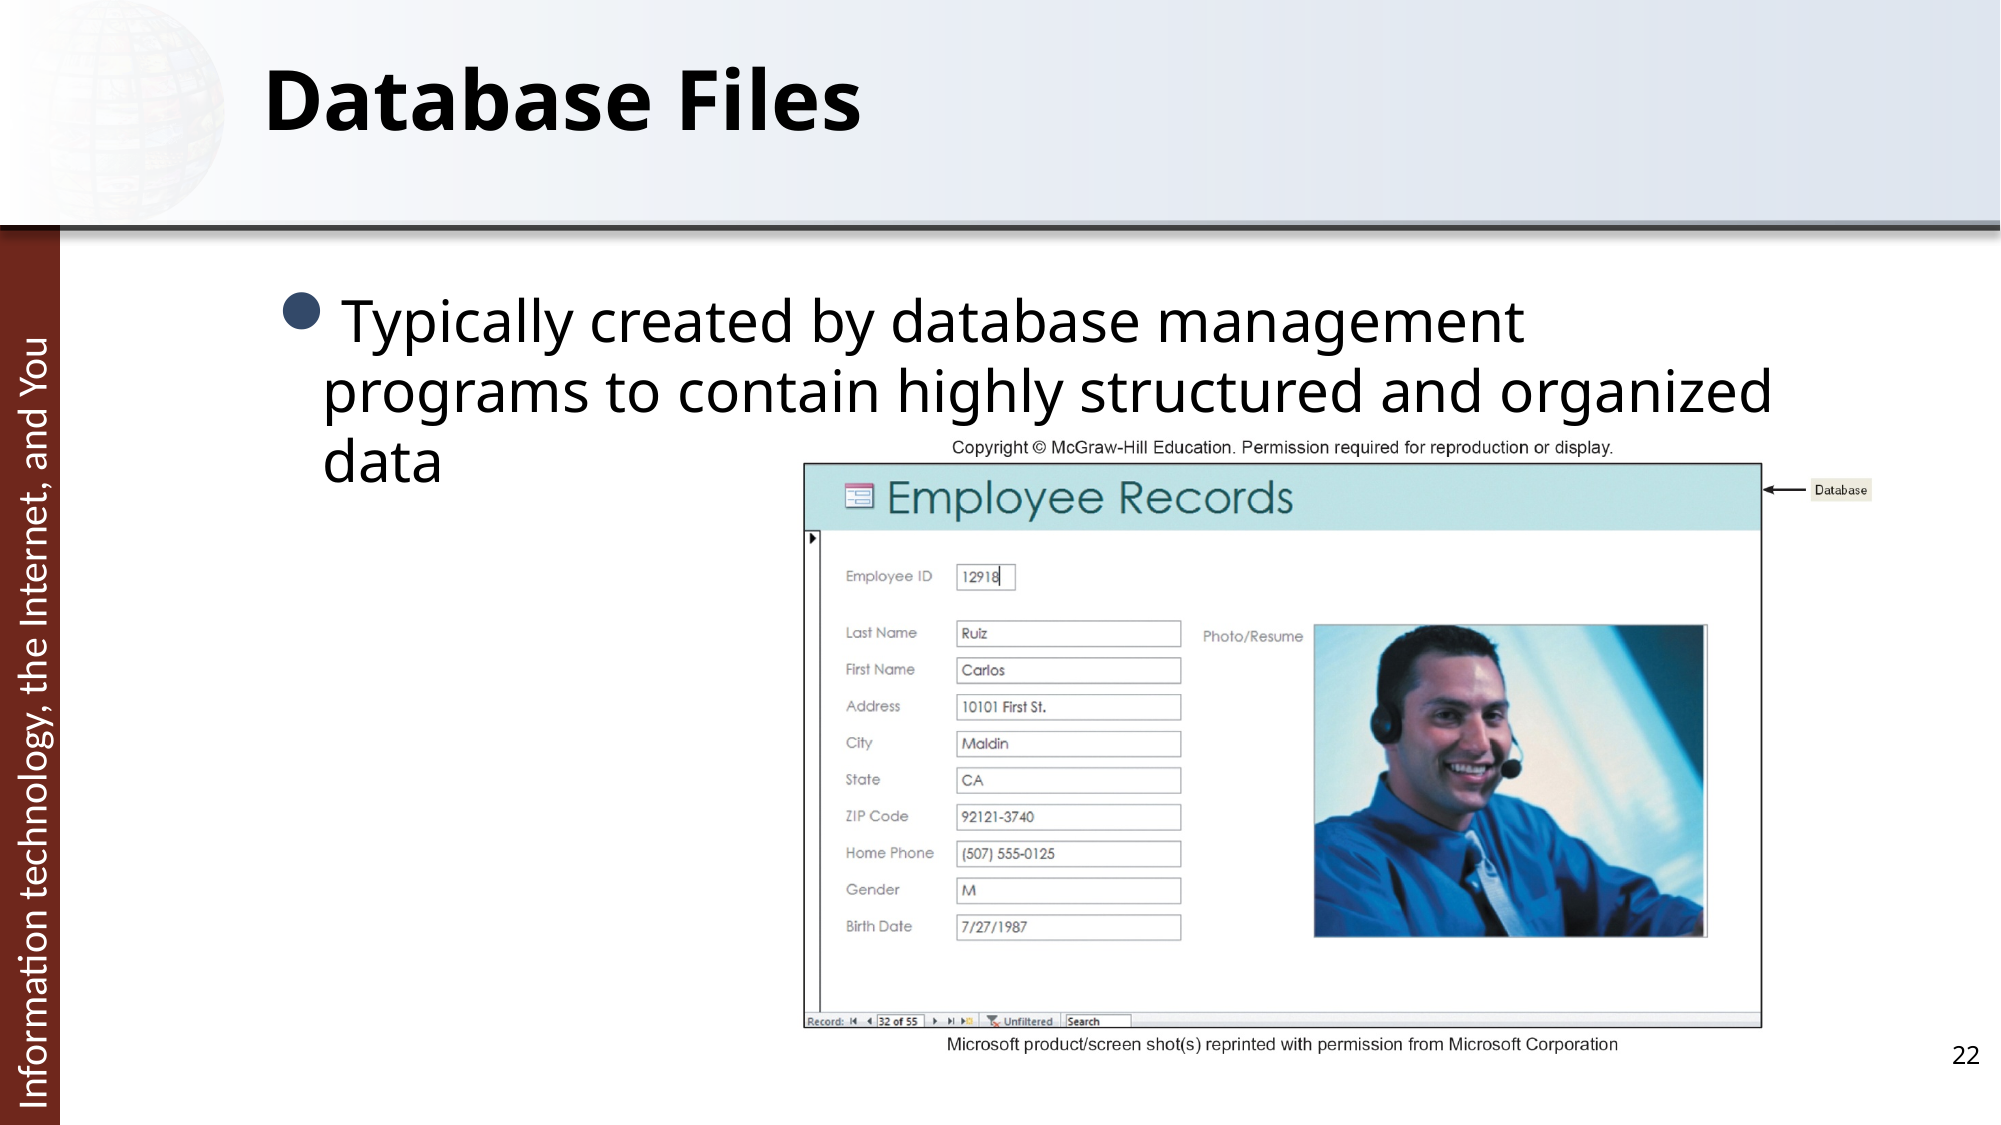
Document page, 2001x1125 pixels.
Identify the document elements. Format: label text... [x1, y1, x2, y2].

title Database Files [247, 0, 1985, 195]
list Typically created by database management programs to contain highly structured and organized data [262, 276, 1823, 984]
slide_number 22 [1795, 1033, 1996, 1079]
picture [797, 437, 1877, 1058]
